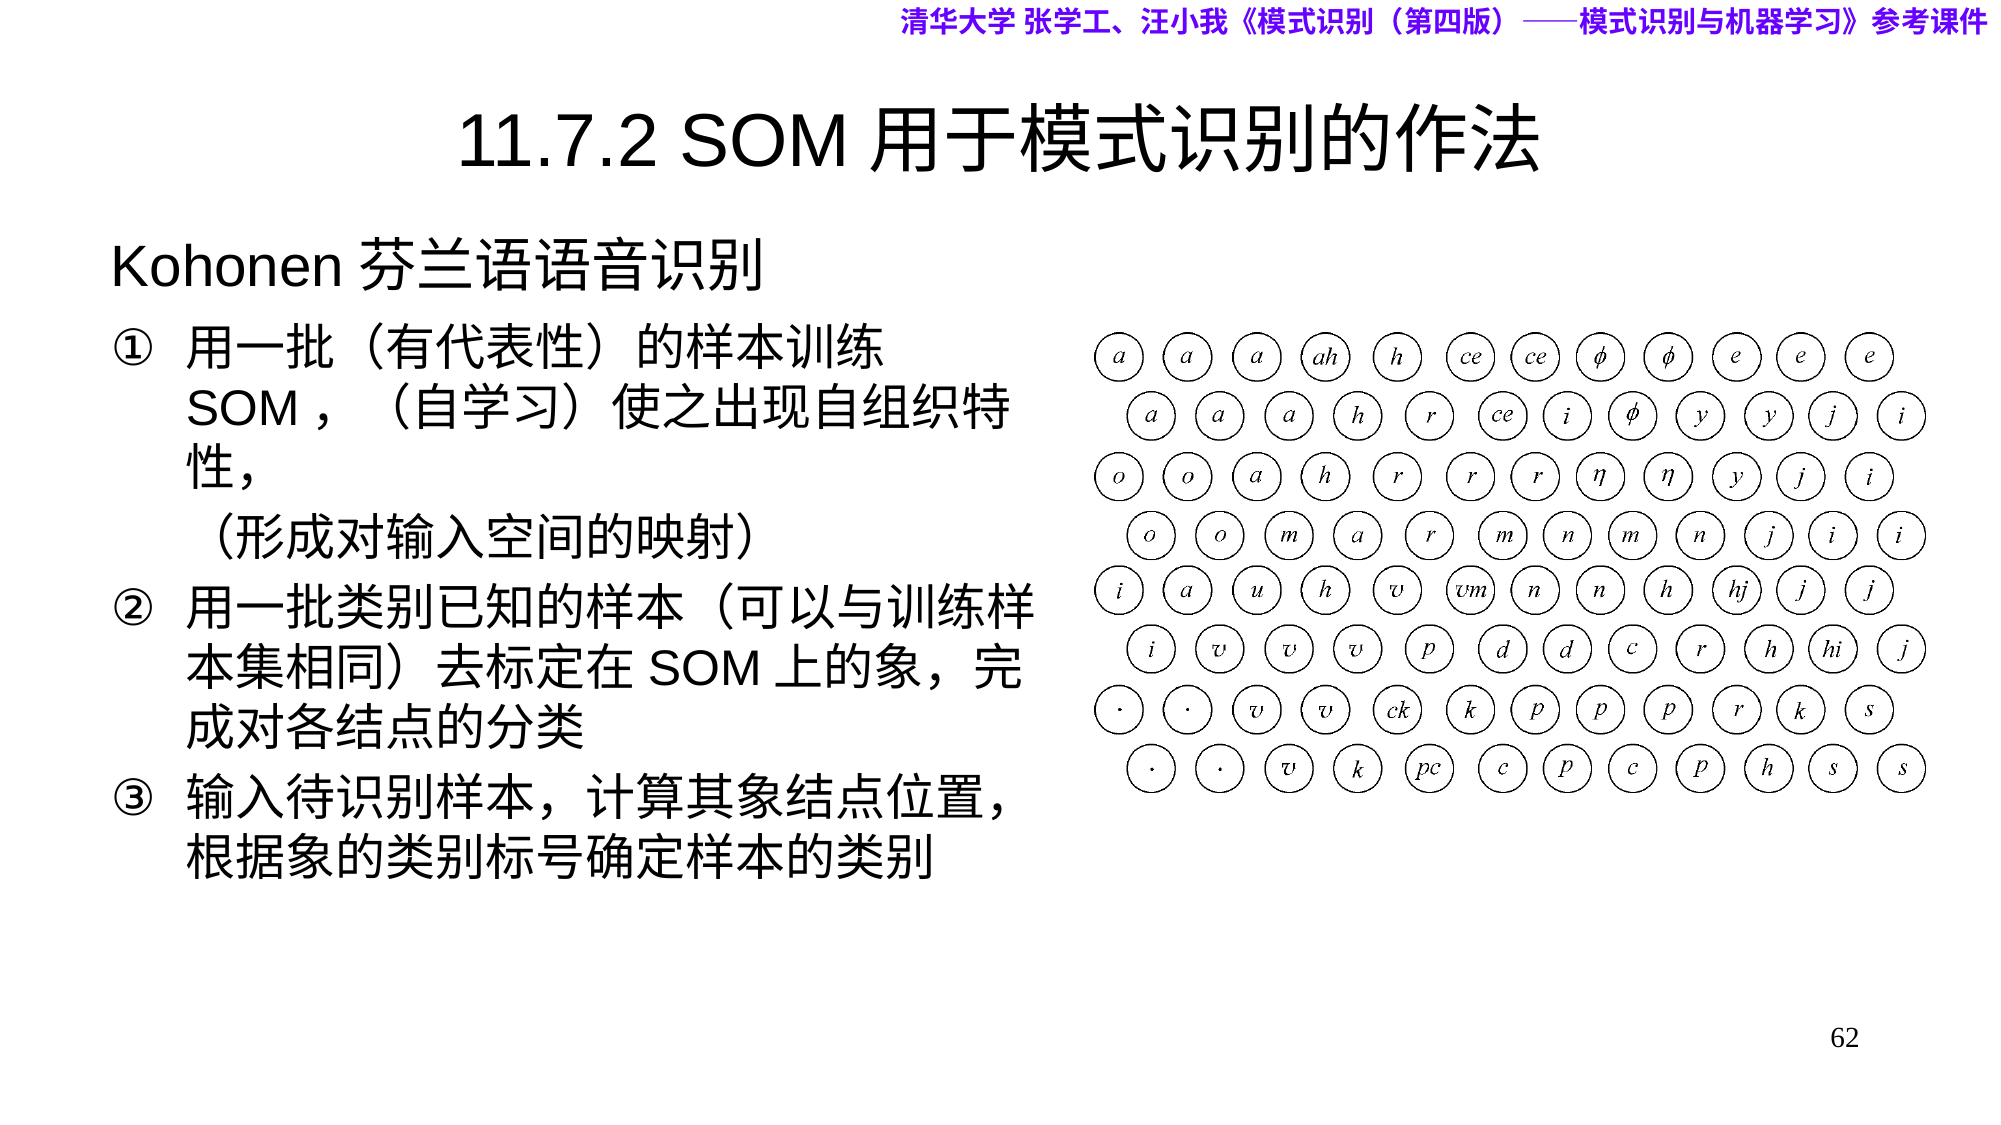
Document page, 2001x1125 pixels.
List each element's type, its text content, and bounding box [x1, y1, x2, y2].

text_box 清华大学 张学工、汪小我《模式识别（第四版）——模式识别与机器学习》参考课件 [546, 3, 2000, 46]
picture [1094, 332, 1926, 793]
text_box 62 [1458, 1011, 1875, 1087]
text_box 用一批（有代表性）的样本训练SOM，（自学习）使之出现自组织特性， （形成对输入空间的映射） 用一批类别已知的样本（可以与训练样本集相同）去标定在SOM上的象，完成对各结点的分类 输入待识别样本，计算其象结点位置，根据象的类别标号确定样本的类别 [96, 308, 1071, 893]
text_box 11.7.2 SOM用于模式识别的作法 Kohonen芬兰语语音识别 [96, 38, 1904, 305]
